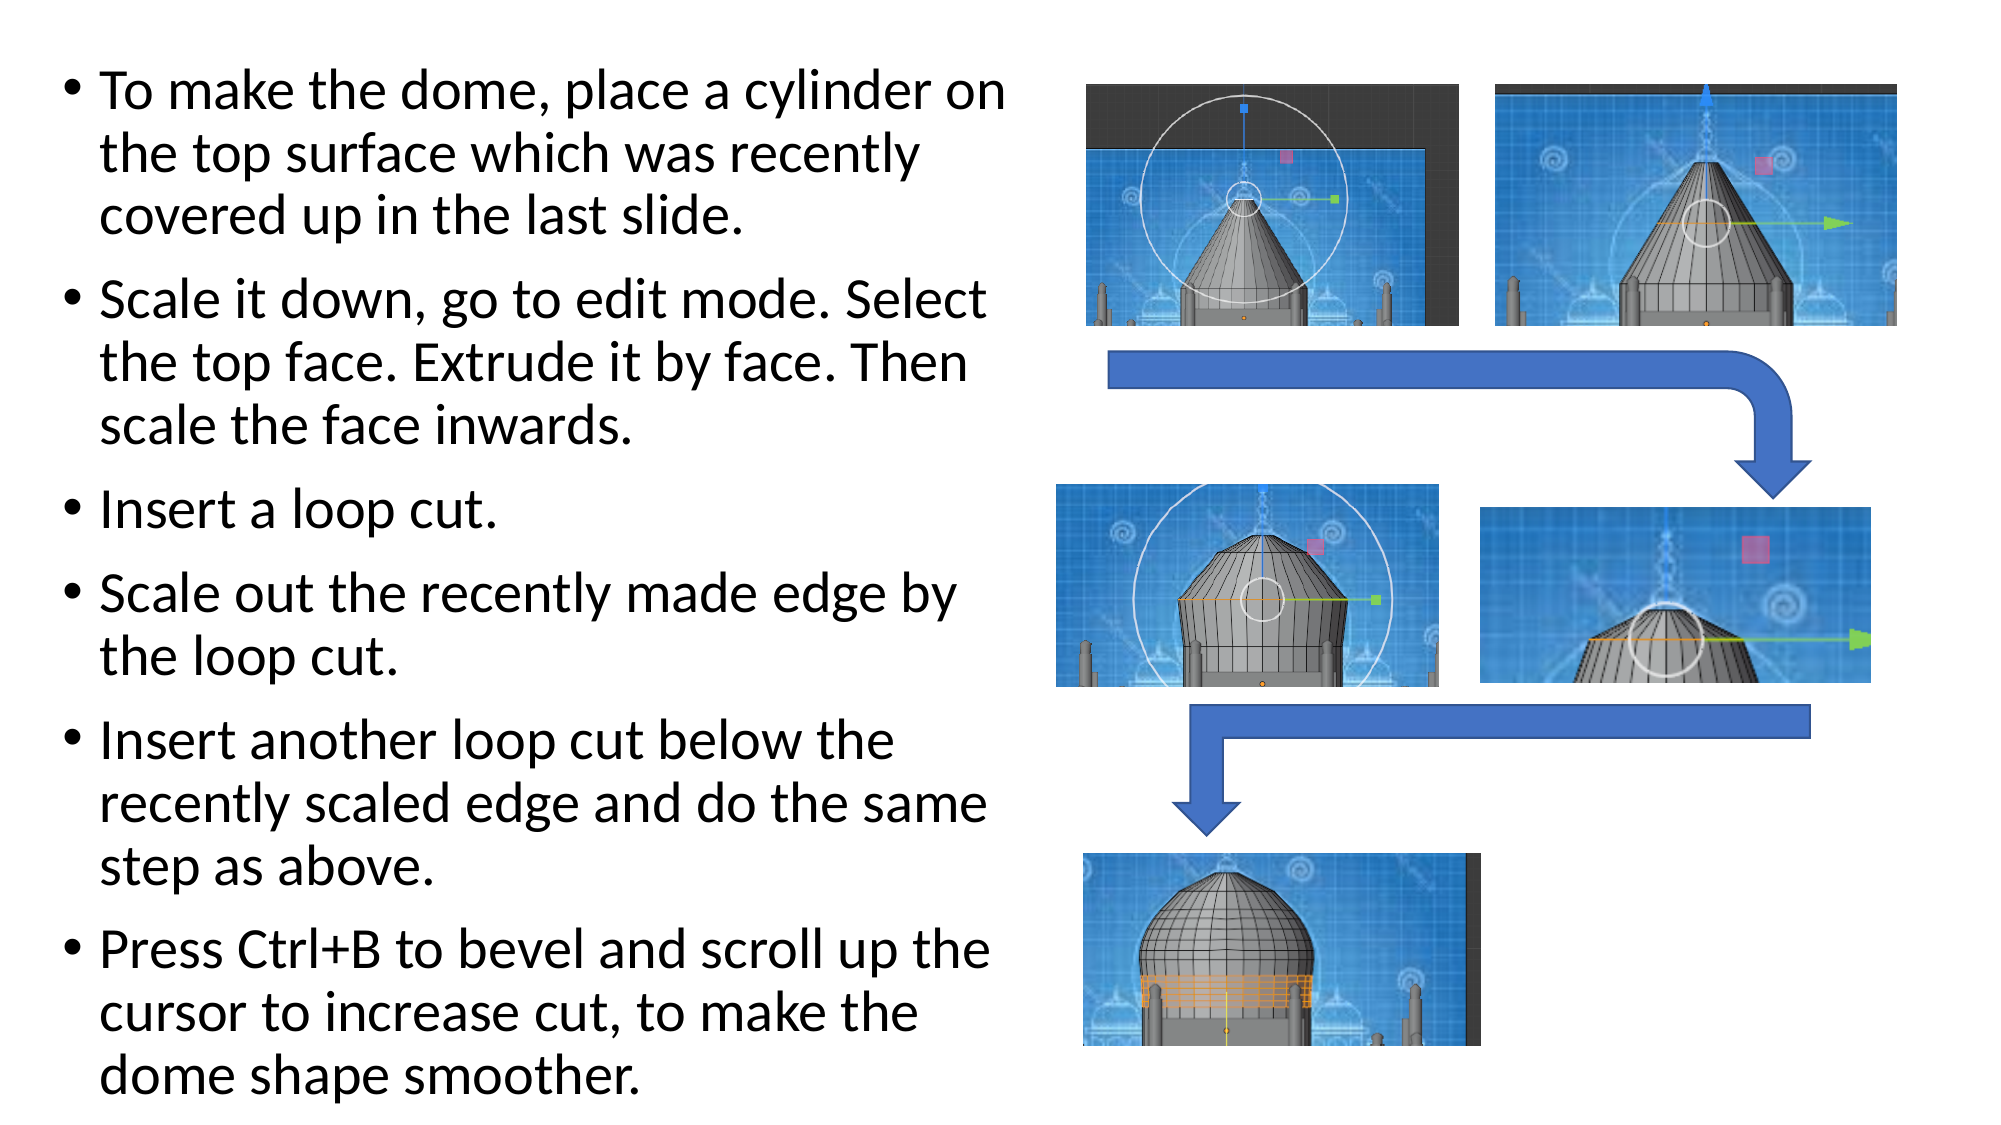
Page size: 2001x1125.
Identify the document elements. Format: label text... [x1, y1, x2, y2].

text_box [1107, 350, 1813, 500]
text_box [1171, 704, 1811, 838]
picture [1495, 84, 1897, 326]
picture [1085, 84, 1459, 326]
picture [1480, 507, 1871, 683]
picture [1083, 853, 1481, 1046]
text_box To make the dome, place a cylinder on the top surface which was recently covered up in the last slide. Scale it down, go to edit mode. Select the top face. Extrude it by face. Then scale the face inwards. Insert a loop cut. Scale out the recently made edge by the loop cut. Insert another loop cut below the recently scaled edge and do the same step as above. Press Ctrl+B to bevel and scroll up the cursor to increase cut, to make the dome shape smoother. [47, 51, 1057, 595]
picture [1056, 484, 1439, 687]
